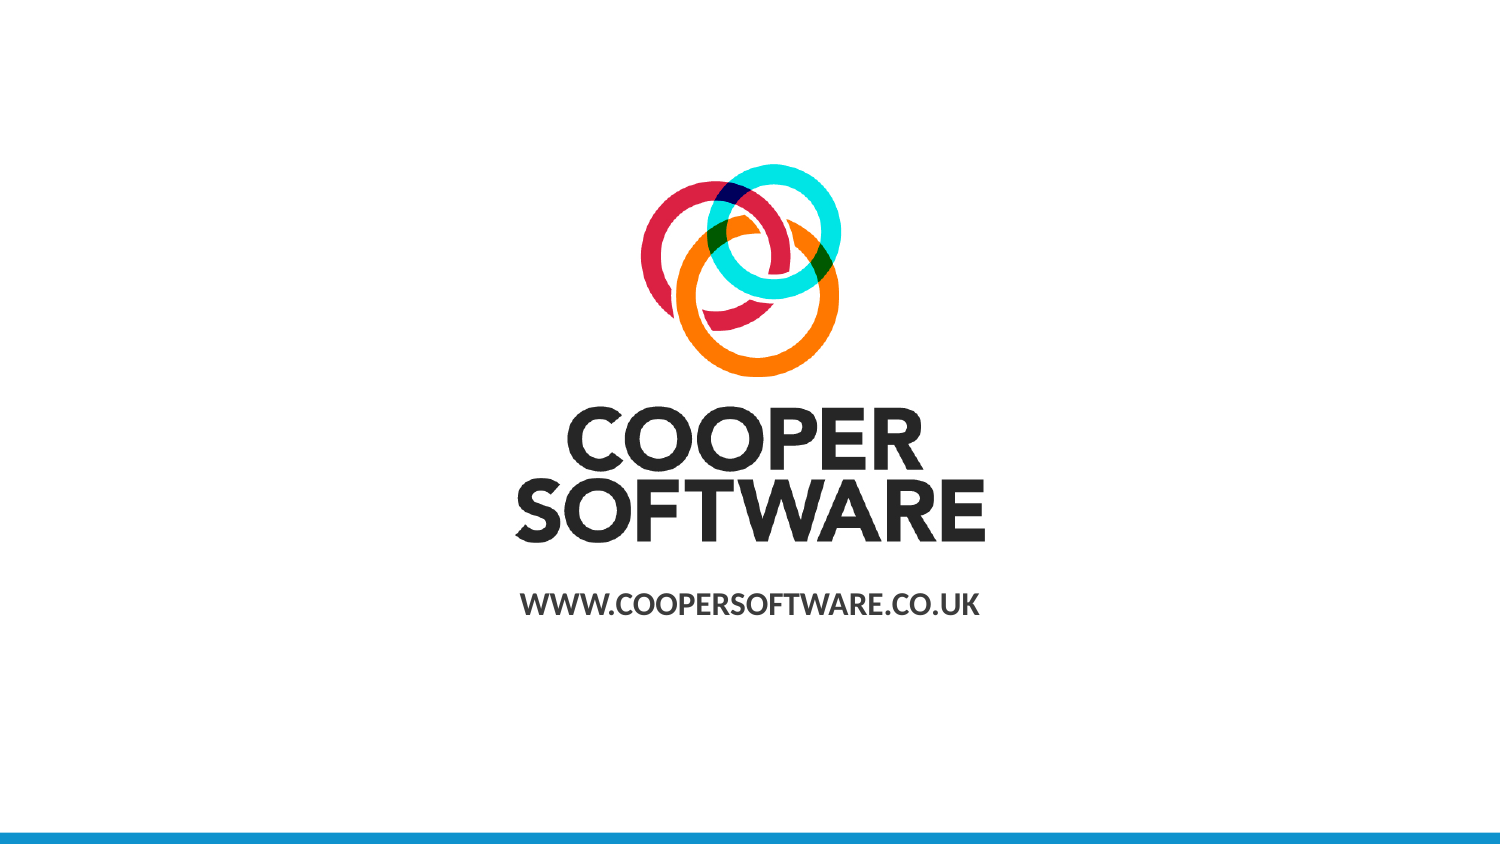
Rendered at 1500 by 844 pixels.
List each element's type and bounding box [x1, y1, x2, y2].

picture [515, 164, 985, 543]
